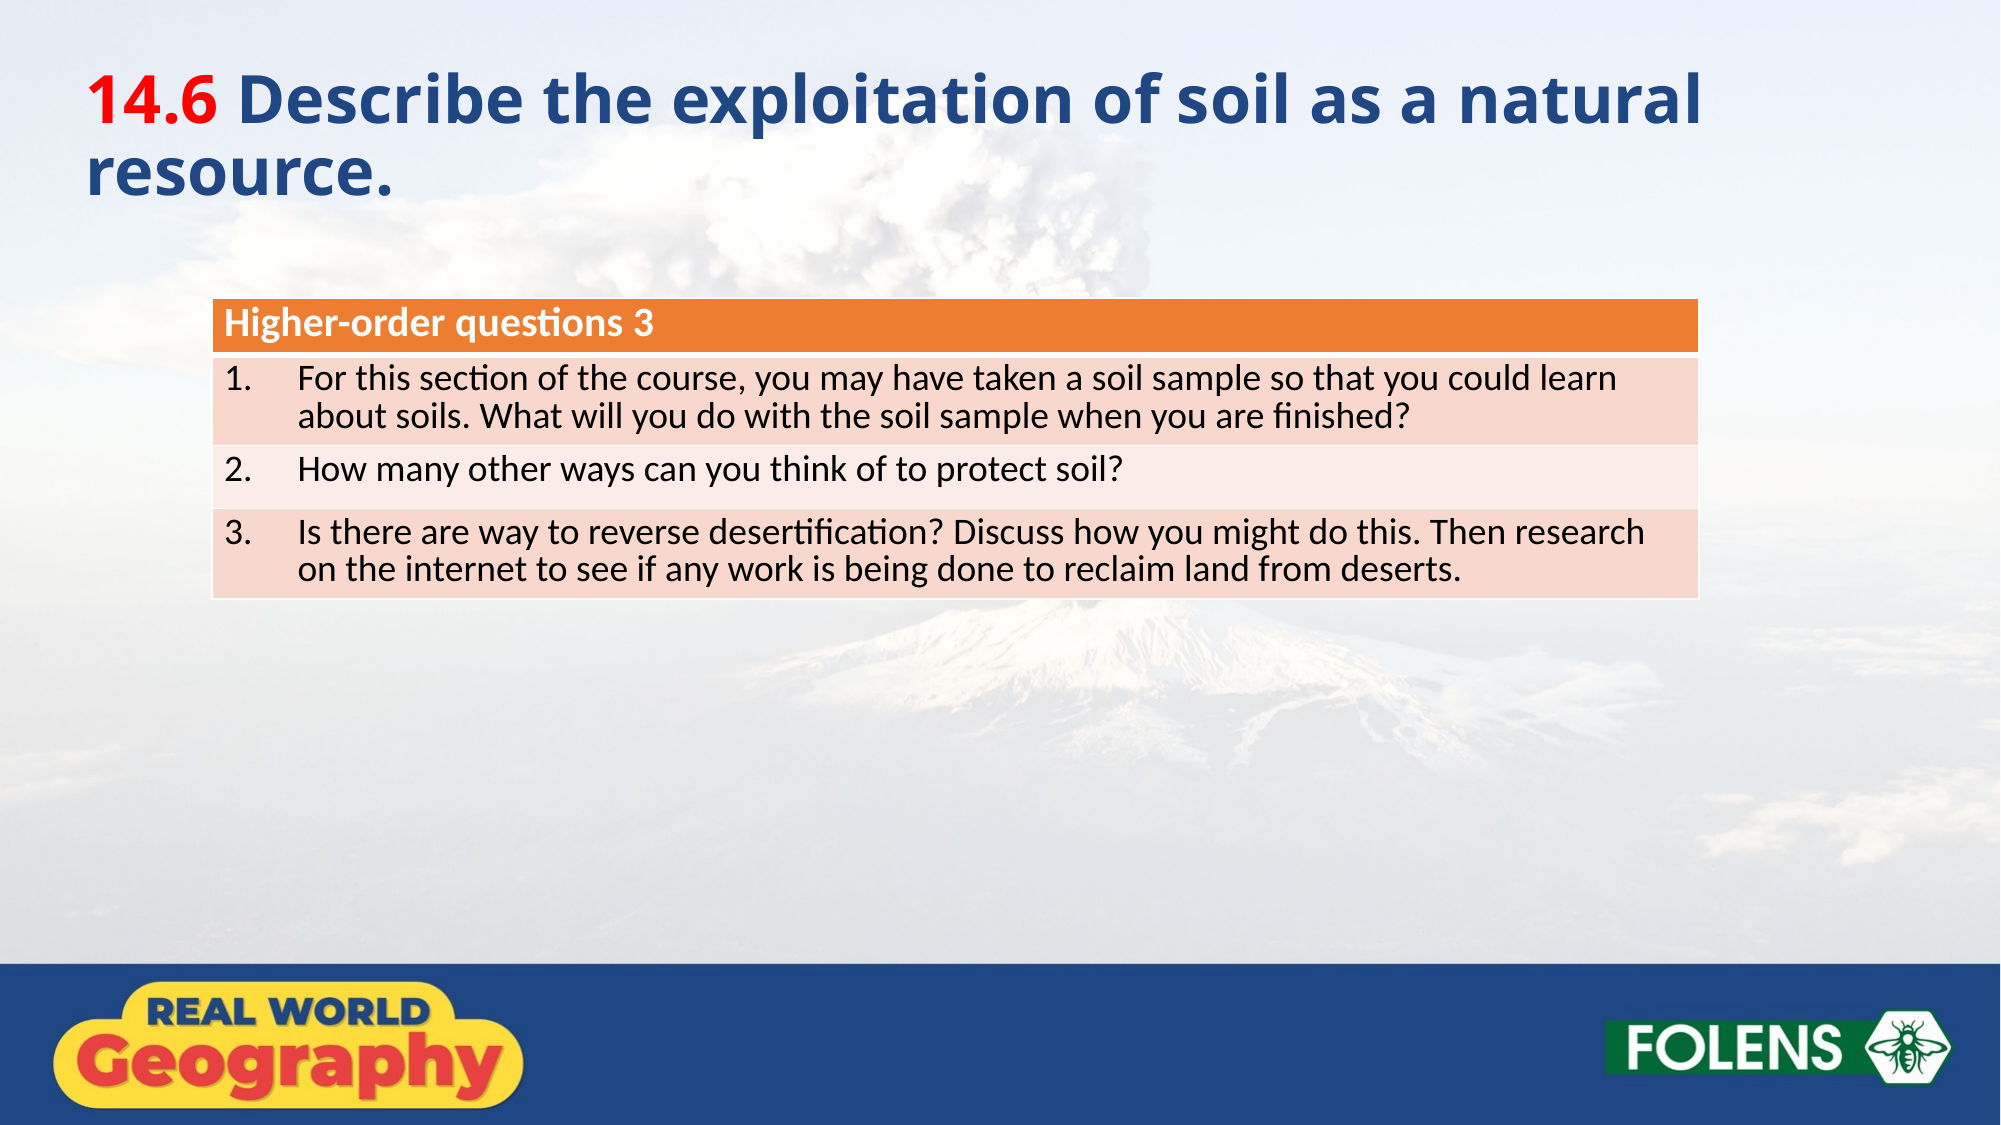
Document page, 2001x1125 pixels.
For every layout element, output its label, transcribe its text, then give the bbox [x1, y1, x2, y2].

table_cell 3. Is there are way to reverse desertification? Discuss how you might do this. Then research on the internet to see if any work is being done to reclaim land from deserts. [213, 509, 1698, 598]
table_cell 2. How many other ways can you think of to protect soil? [213, 446, 1698, 508]
table_cell 1. For this section of the course, you may have taken a soil sample so that you could learn about soils. What will you do with the soil sample when you are finished? [213, 358, 1698, 445]
table_header Higher-order questions 3 [213, 299, 1698, 352]
picture [0, 0, 2001, 1125]
text_box 14.6 Describe the exploitation of soil as a natural resource. [70, 59, 1881, 159]
